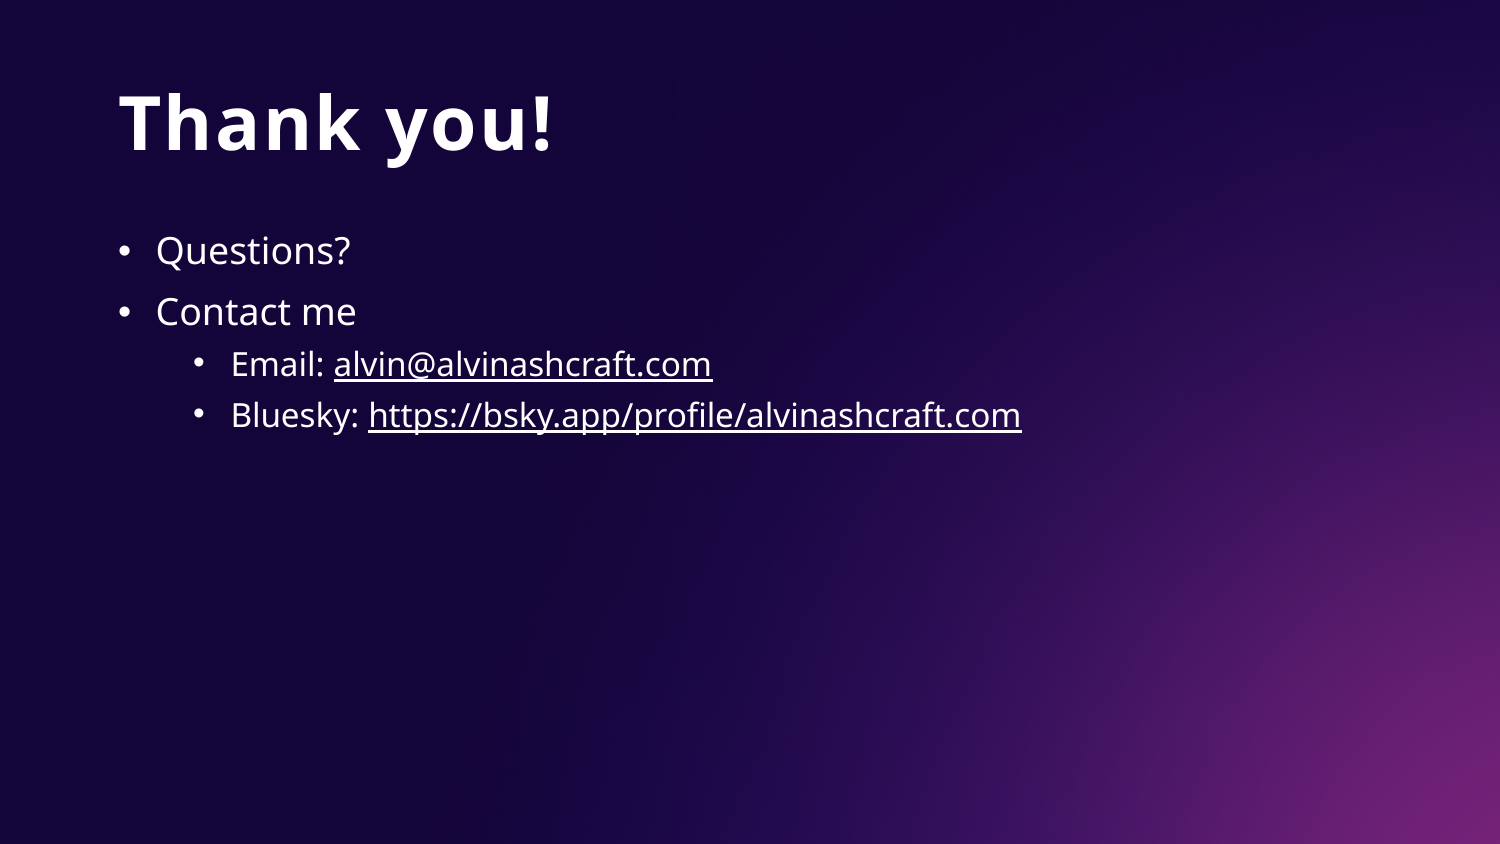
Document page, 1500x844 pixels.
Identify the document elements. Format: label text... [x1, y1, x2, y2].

title Thank you! [103, 44, 1397, 208]
picture [0, 0, 1500, 844]
list Questions? Contact me Email: alvin@alvinashcraft.com Bluesky: https://bsky.app/profile/alvinashcraft.com [103, 224, 1397, 760]
